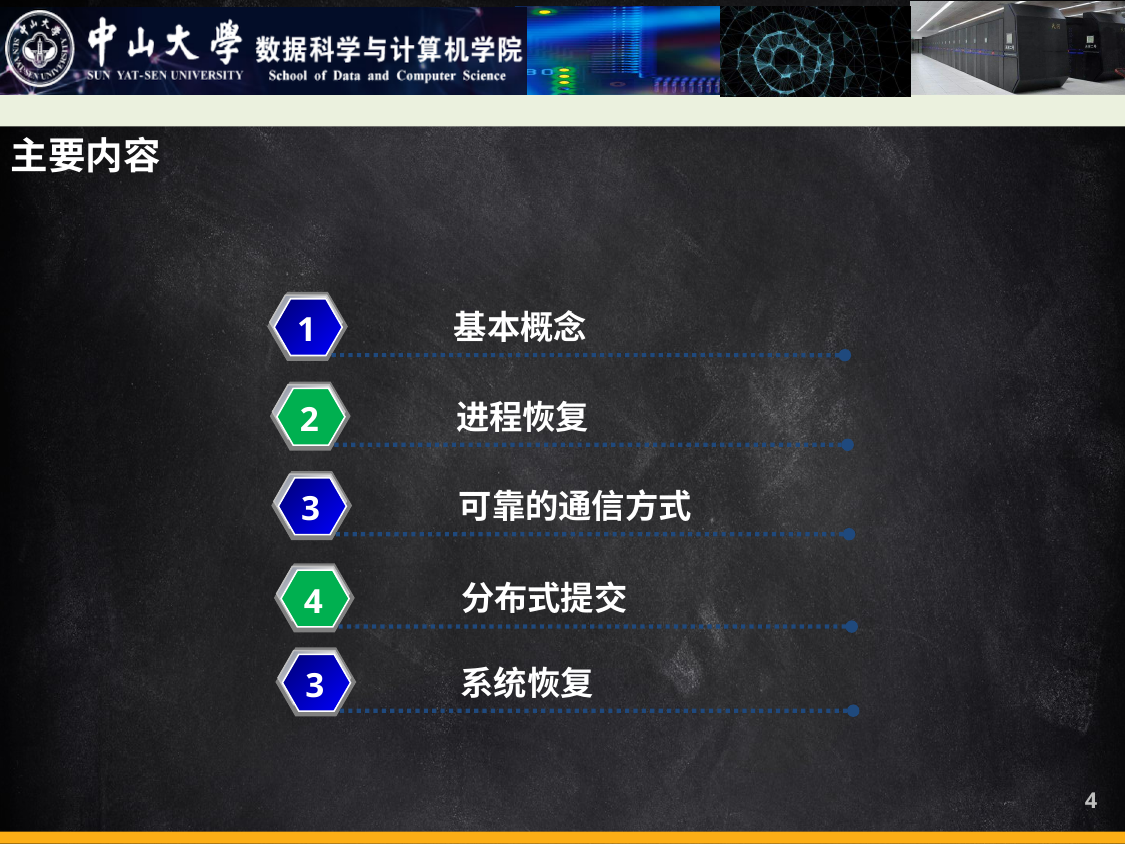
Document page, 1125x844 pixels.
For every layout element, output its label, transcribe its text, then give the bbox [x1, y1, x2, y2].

picture [0, 127, 1125, 831]
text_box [271, 470, 850, 541]
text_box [266, 291, 846, 362]
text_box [273, 563, 852, 633]
picture [0, 0, 1125, 97]
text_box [275, 647, 854, 717]
text_box 主要内容 [0, 124, 1024, 185]
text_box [269, 381, 848, 451]
